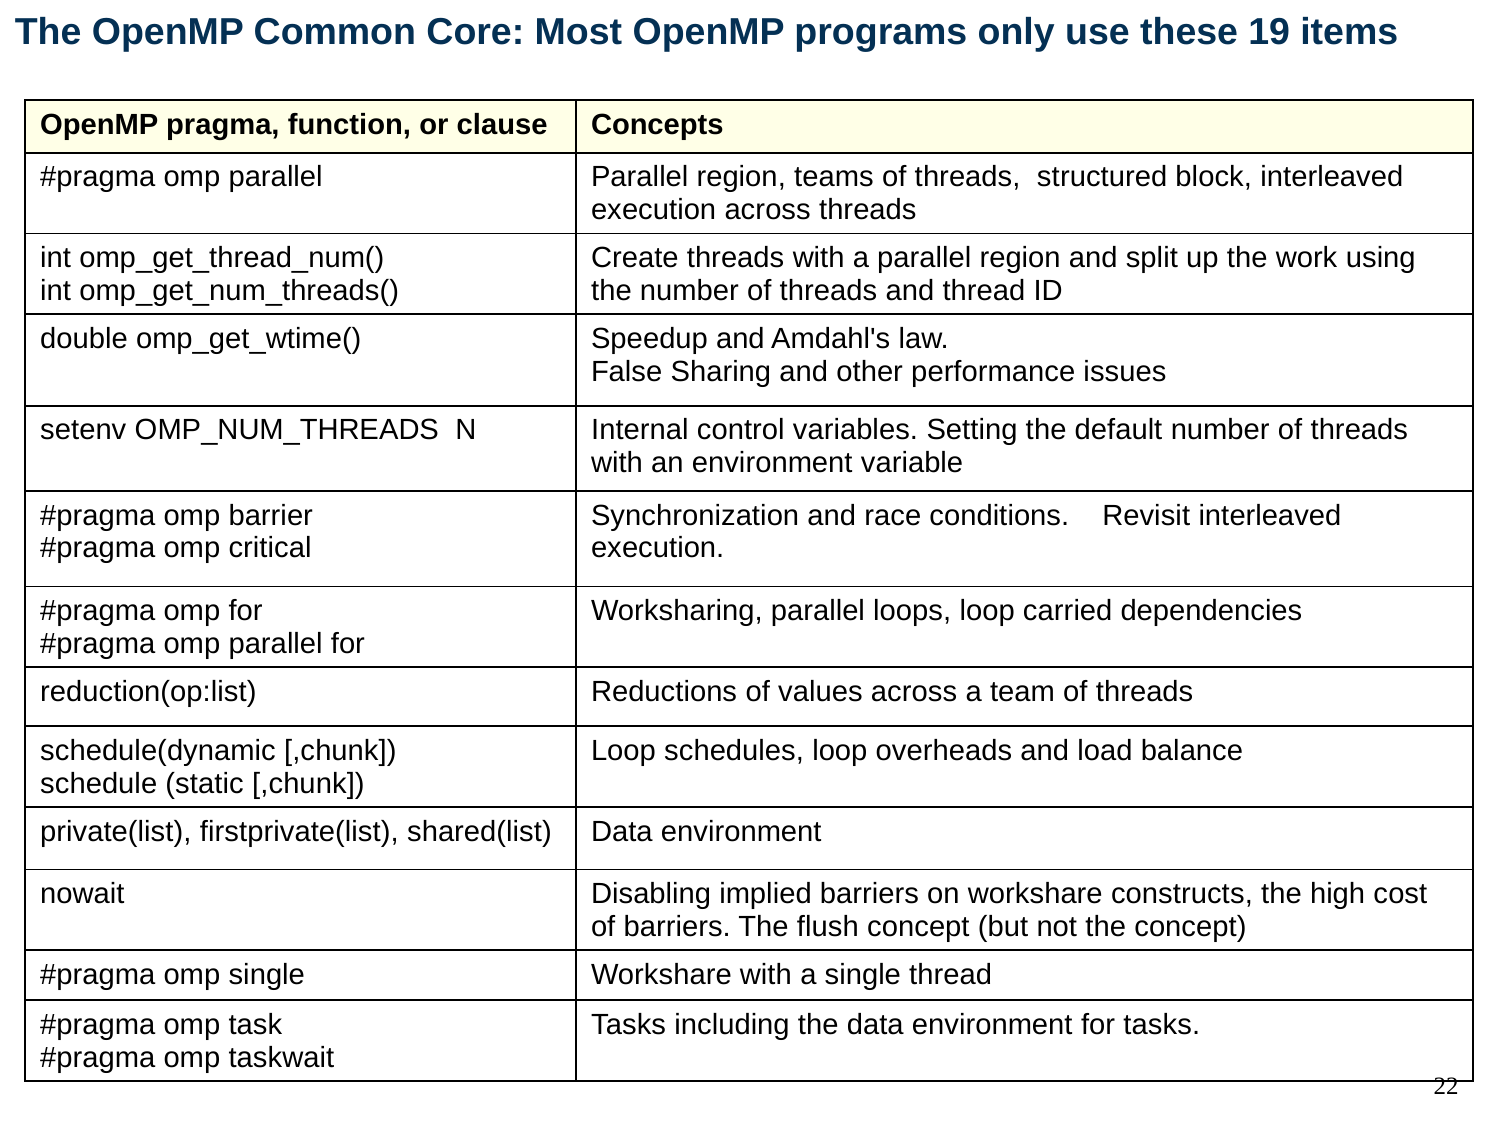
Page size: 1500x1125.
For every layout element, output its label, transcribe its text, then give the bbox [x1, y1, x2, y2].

table_cell Loop schedules, loop overheads and load balance [577, 727, 1472, 806]
table_cell #pragma omp parallel [26, 154, 575, 233]
table_header Concepts [577, 101, 1472, 152]
table_cell Reductions of values across a team of threads [577, 668, 1472, 725]
table_cell Synchronization and race conditions. Revisit interleaved execution. [577, 492, 1472, 586]
table_cell Internal control variables. Setting the default number of threads with an environment variable [577, 407, 1472, 490]
table_cell reduction(op:list) [26, 668, 575, 725]
text_box The OpenMP Common Core: Most OpenMP programs only use these 19 items [0, 0, 1500, 60]
table_cell private(list), firstprivate(list), shared(list) [26, 808, 575, 869]
table_cell int omp_get_thread_num() int omp_get_num_threads() [26, 234, 575, 313]
table_cell schedule(dynamic [,chunk]) schedule (static [,chunk]) [26, 727, 575, 806]
table_header OpenMP pragma, function, or clause [26, 101, 575, 152]
table_cell Tasks including the data environment for tasks. [577, 1001, 1472, 1080]
table_cell Workshare with a single thread [577, 951, 1472, 999]
table_cell #pragma omp for #pragma omp parallel for [26, 587, 575, 666]
table_cell Parallel region, teams of threads, structured block, interleaved execution across threads [577, 154, 1472, 233]
table_cell #pragma omp single [26, 951, 575, 999]
table_cell Create threads with a parallel region and split up the work using the number of threads and thread ID [577, 234, 1472, 313]
table_cell double omp_get_wtime() [26, 315, 575, 405]
table_cell Data environment [577, 808, 1472, 869]
table_cell setenv OMP_NUM_THREADS N [26, 407, 575, 490]
table_cell nowait [26, 870, 575, 949]
table_cell #pragma omp task #pragma omp taskwait [26, 1001, 575, 1080]
table_cell Worksharing, parallel loops, loop carried dependencies [577, 587, 1472, 666]
slide_number 22 [1380, 1061, 1474, 1108]
table_cell #pragma omp barrier #pragma omp critical [26, 492, 575, 586]
table_cell Speedup and Amdahl's law. False Sharing and other performance issues [577, 315, 1472, 405]
table_cell Disabling implied barriers on workshare constructs, the high cost of barriers. The flush concept (but not the concept) [577, 870, 1472, 949]
